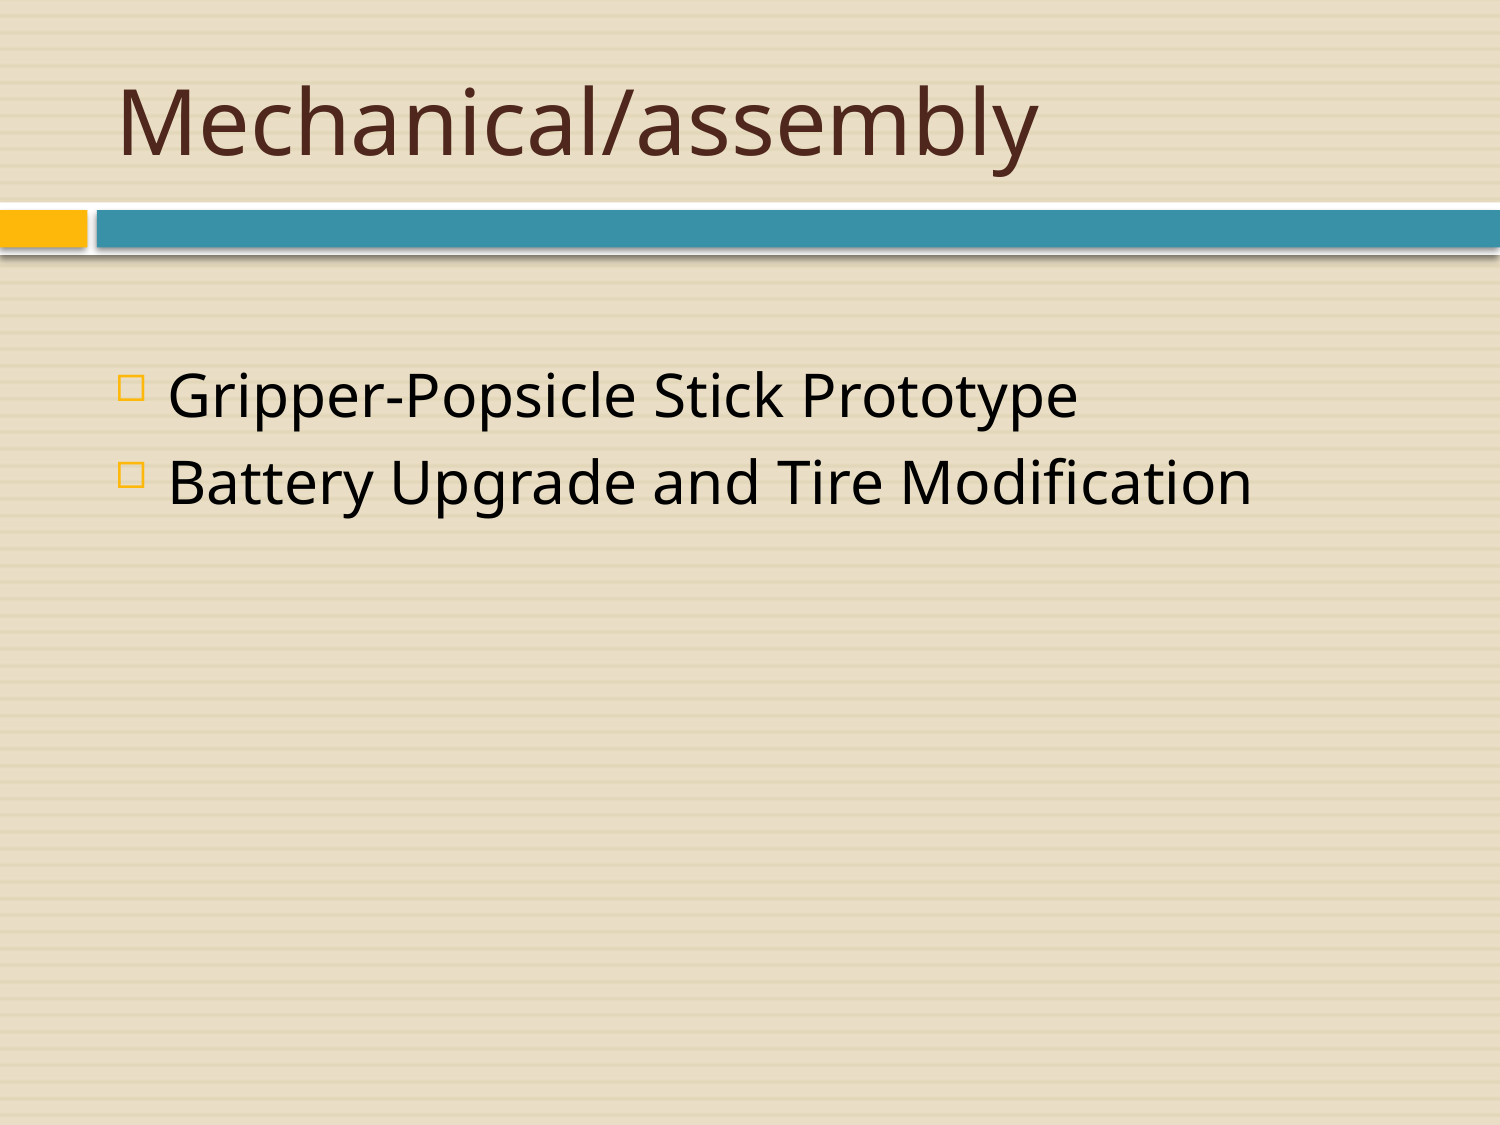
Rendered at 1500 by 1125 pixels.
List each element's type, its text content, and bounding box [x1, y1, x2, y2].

list Gripper-Popsicle Stick Prototype Battery Upgrade and Tire Modification [100, 262, 1438, 1000]
title Mechanical/assembly [100, 37, 1438, 200]
